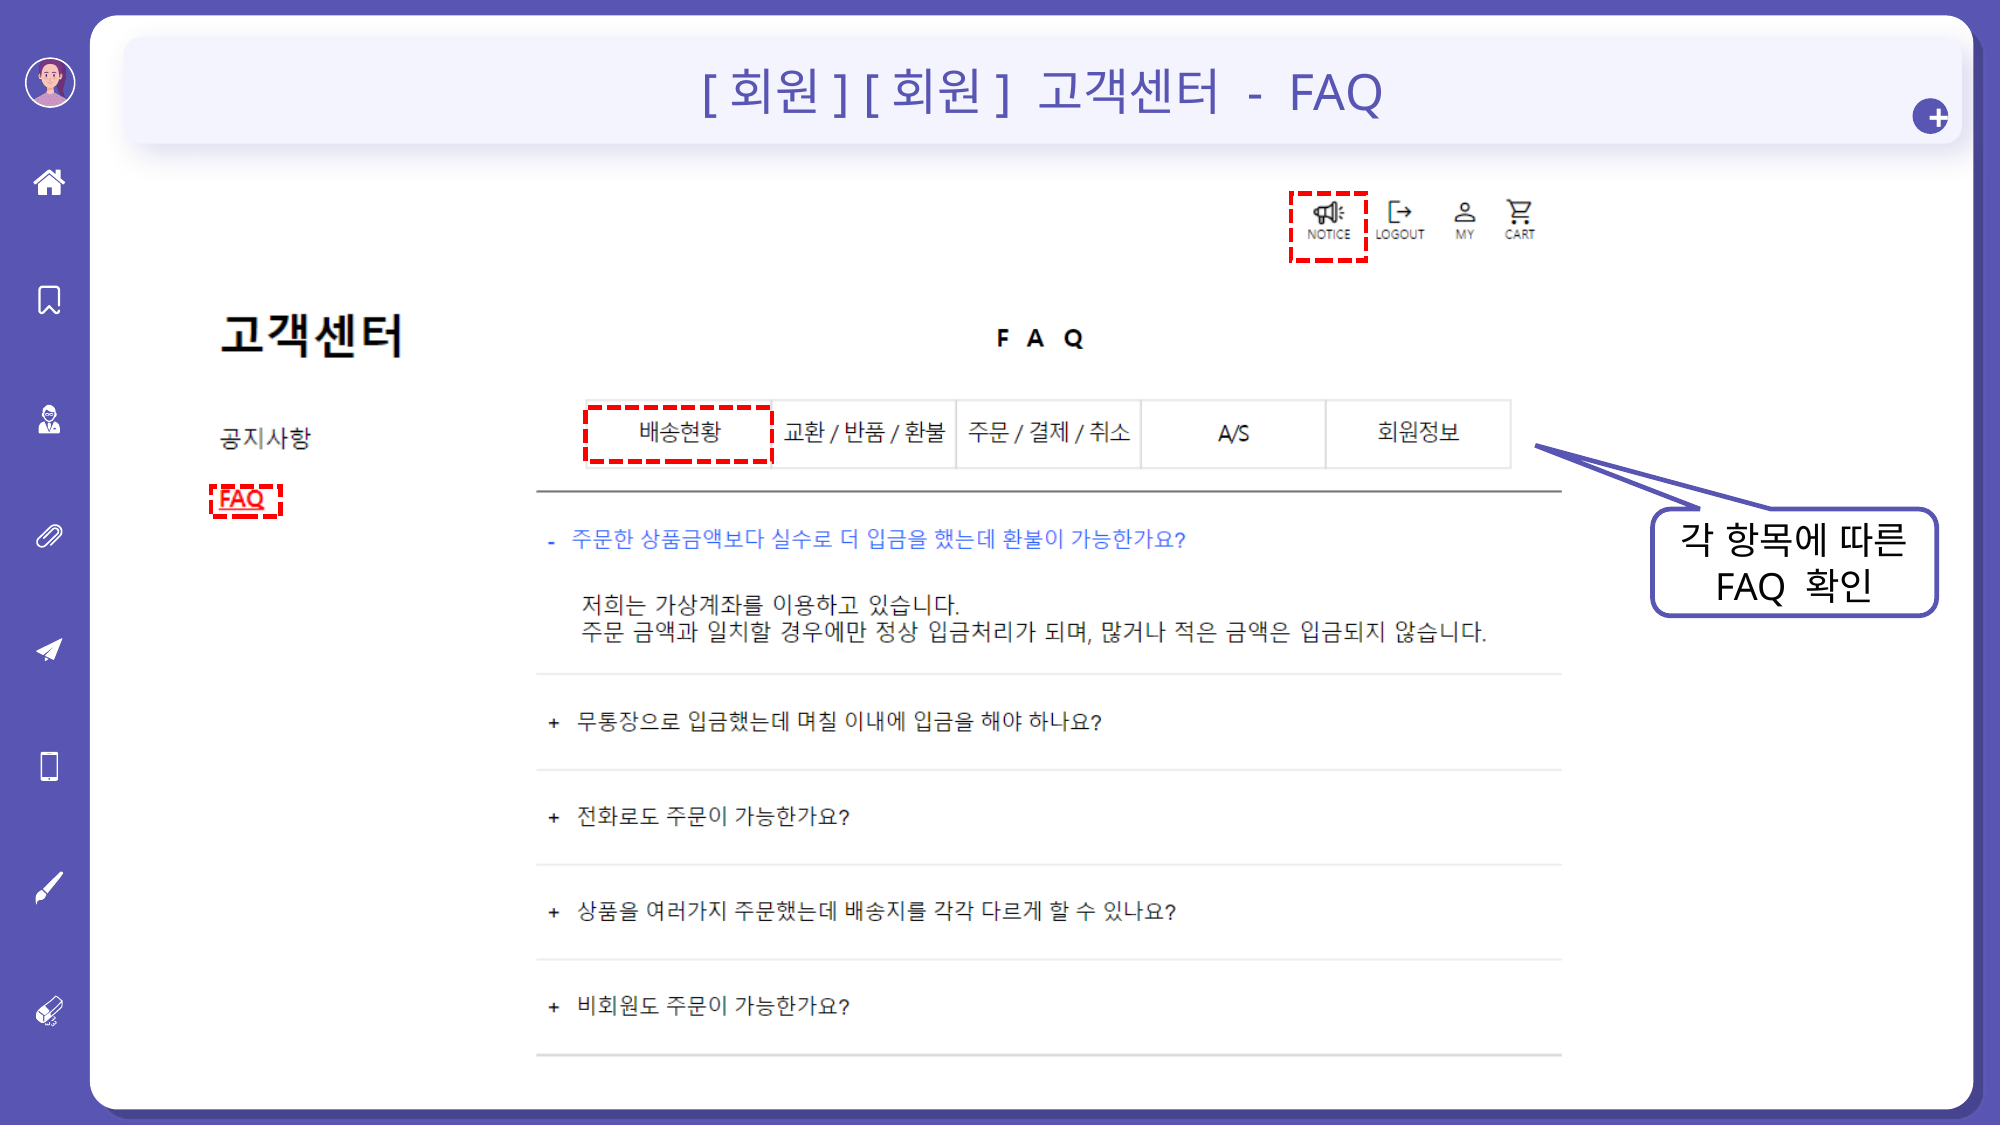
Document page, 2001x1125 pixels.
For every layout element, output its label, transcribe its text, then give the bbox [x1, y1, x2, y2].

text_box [33, 169, 66, 1027]
text_box [회원] [회원] 고객센터 - FAQ [122, 35, 1963, 145]
text_box 각 항목에 따른 FAQ 확인 [1590, 459, 1938, 617]
picture [202, 277, 422, 532]
text_box + [1911, 97, 1950, 135]
picture [513, 303, 1590, 1079]
text_box [24, 57, 76, 109]
picture [1287, 191, 1552, 261]
text_box [88, 14, 1975, 1111]
